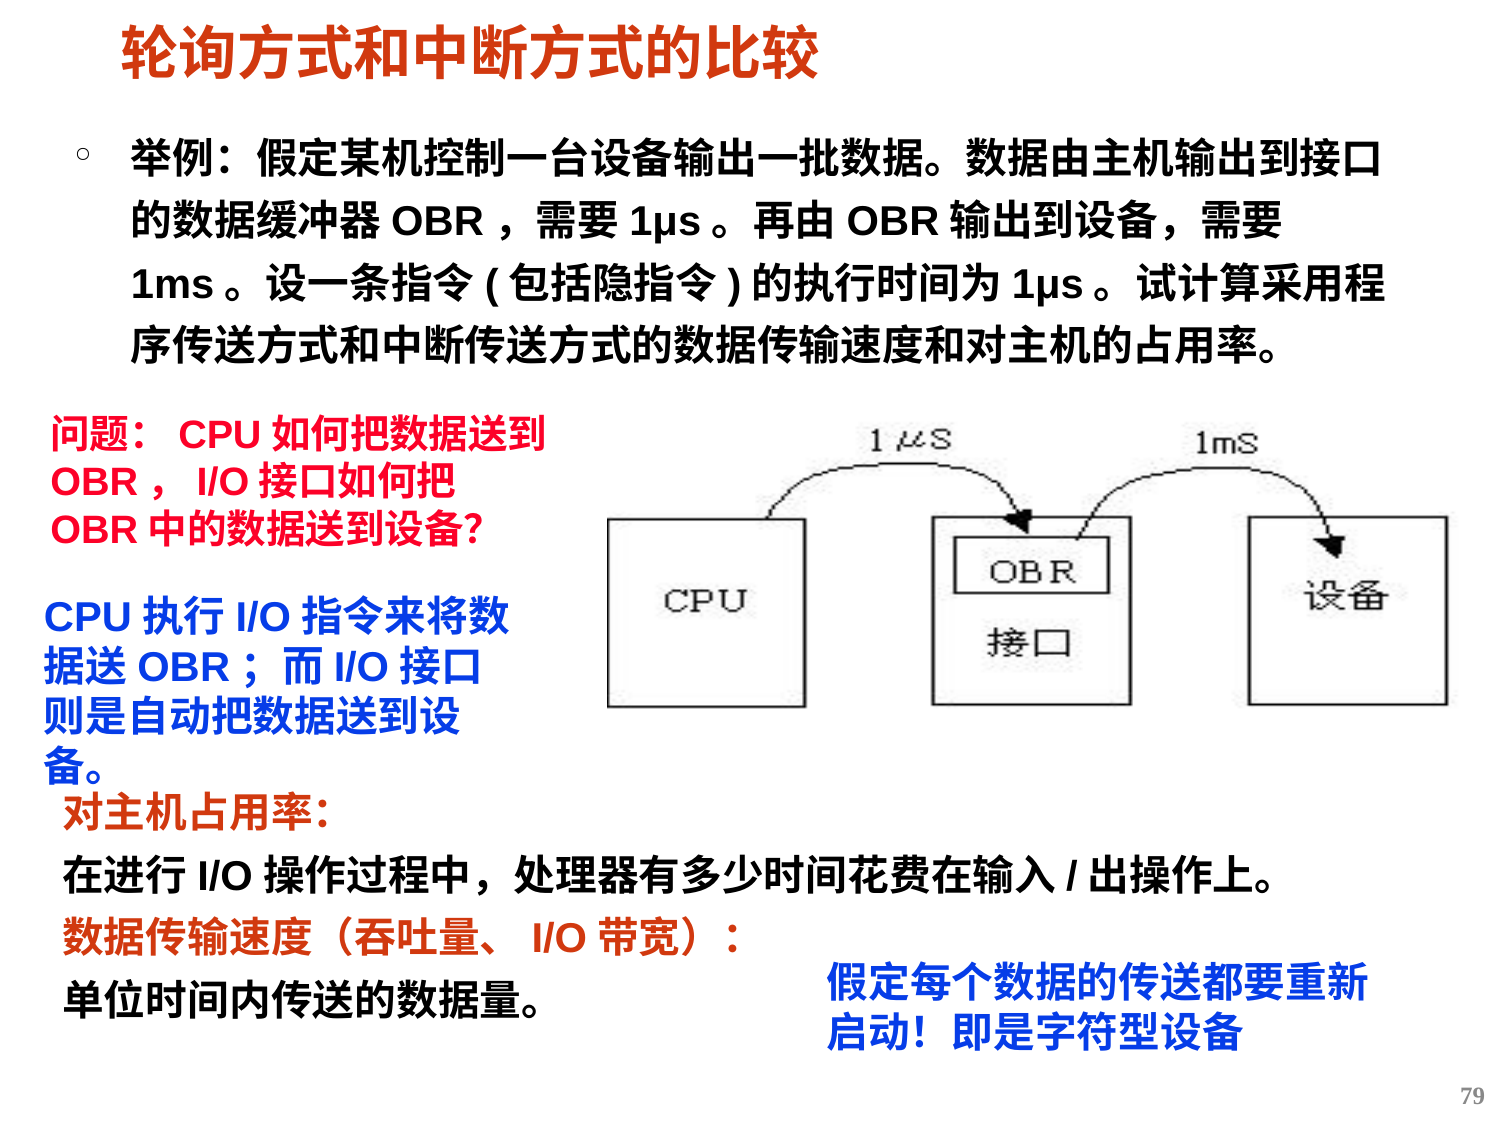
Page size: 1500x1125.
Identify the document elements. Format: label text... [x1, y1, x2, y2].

title 轮询方式和中断方式的比较 [110, 21, 1047, 91]
list 举例：假定某机控制一台设备输出一批数据。数据由主机输出到接口的数据缓冲器OBR，需要1μs。再由OBR输出到设备，需要1ms。设一条指令(包括隐指令)的执行时间为1μs。试计算采用程序传送方式和中断传送方式的数据传输速度和对主机的占用率。 [64, 115, 1403, 374]
text_box 问题：CPU如何把数据送到OBR，I/O接口如何把OBR中的数据送到设备？ [35, 401, 567, 559]
text_box 假定每个数据的传送都要重新启动！即是字符型设备 [811, 948, 1422, 1064]
text_box 对主机占用率： 在进行I/O操作过程中，处理器有多少时间花费在输入/出操作上。 数据传输速度（吞吐量、I/O带宽）： 单位时间内传送的数据量。 [47, 778, 1336, 1032]
text_box CPU执行I/O指令来将数据送OBR；而I/O接口则是自动把数据送到设备。 [29, 582, 539, 798]
slide_number 79 [1162, 1064, 1500, 1125]
picture [607, 405, 1493, 742]
